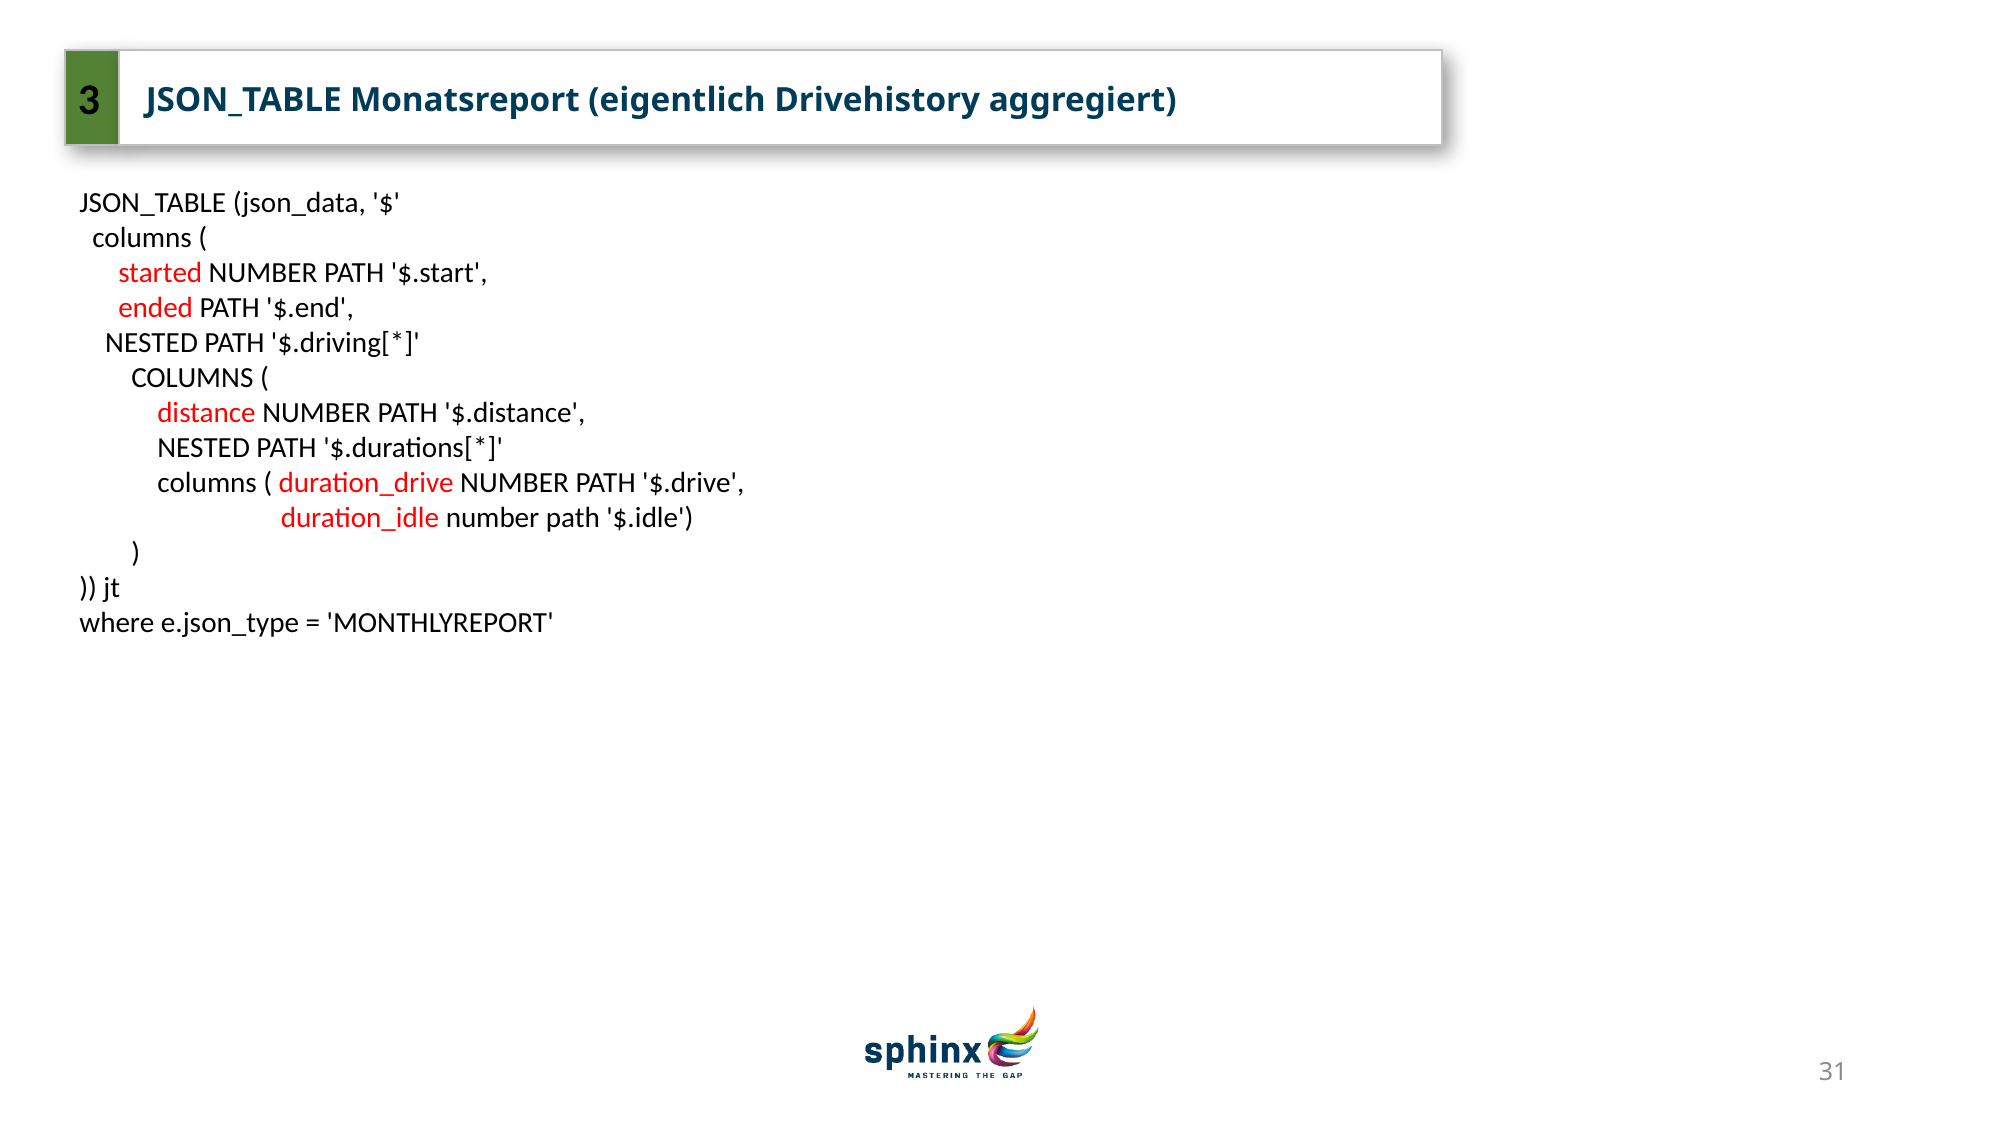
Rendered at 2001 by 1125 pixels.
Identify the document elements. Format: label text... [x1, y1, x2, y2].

slide_number 31 [1412, 1042, 1863, 1103]
picture [859, 996, 1044, 1089]
text_box JSON_TABLE (json_data, '$' columns ( started NUMBER PATH '$.start', ended PATH '$.end', NESTED PATH '$.driving[*]' COLUMNS ( distance NUMBER PATH '$.distance', NESTED PATH '$.durations[*]' columns ( duration_drive NUMBER PATH '$.drive', duration_idle number path '$.idle') ) )) jt where e.json_type = 'MONTHLYREPORT' [64, 176, 1325, 646]
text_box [64, 49, 1442, 145]
